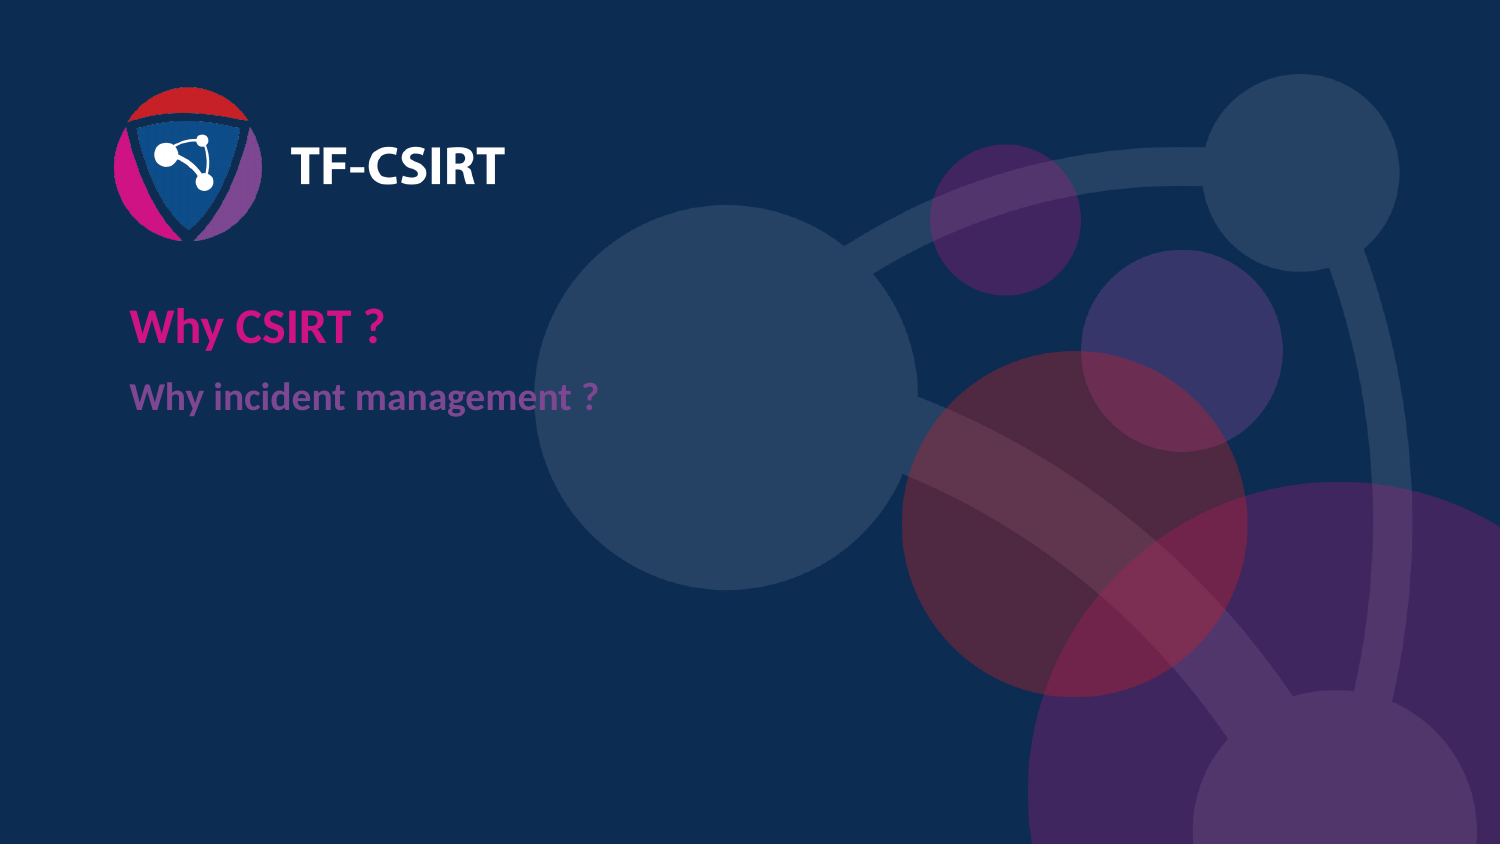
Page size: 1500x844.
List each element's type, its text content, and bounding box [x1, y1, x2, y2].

picture [0, 0, 1500, 844]
list Why incident management ? [114, 373, 1261, 431]
list Why CSIRT ? [114, 302, 1261, 373]
